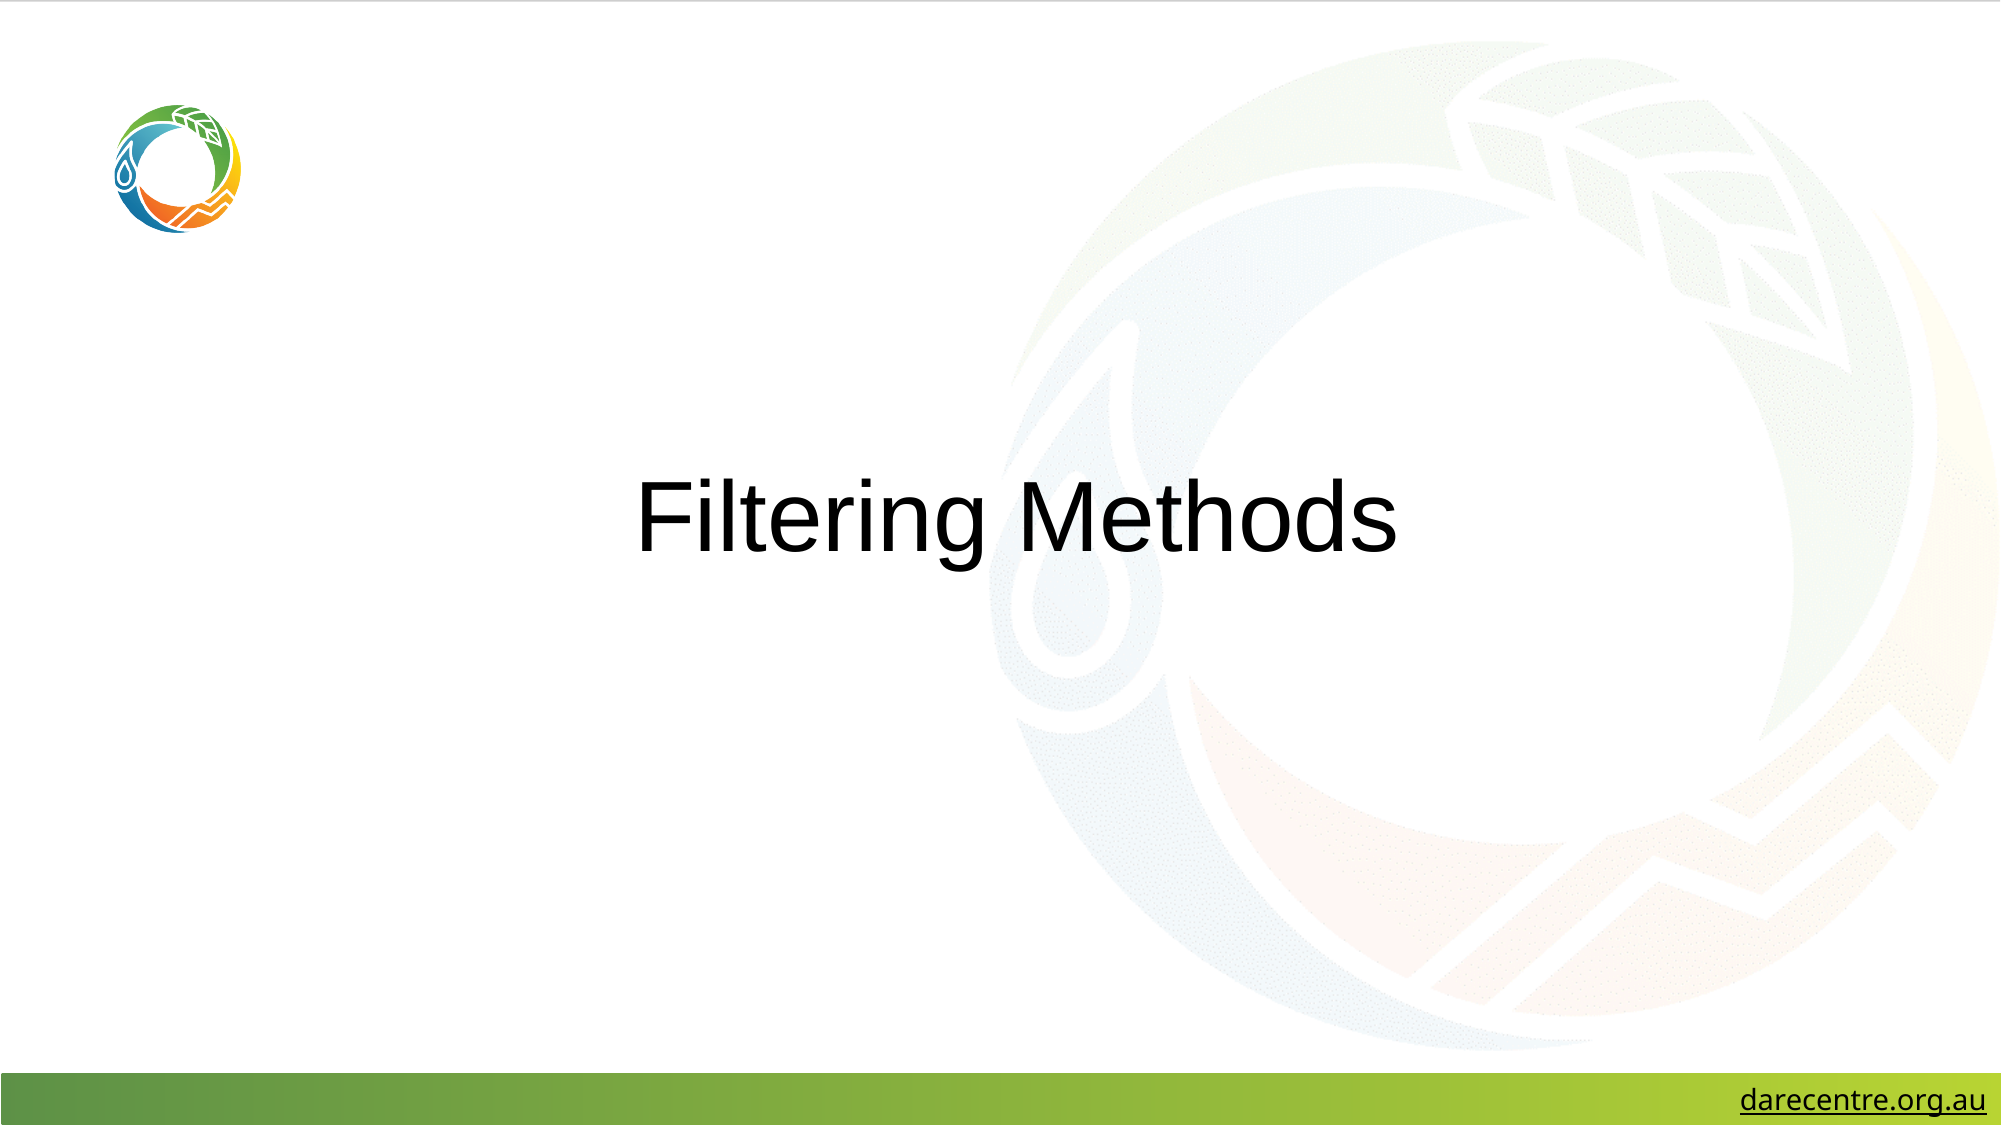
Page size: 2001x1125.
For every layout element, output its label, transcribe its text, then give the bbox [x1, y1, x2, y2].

list Filtering Methods [438, 457, 1562, 635]
picture [0, 0, 2001, 1125]
